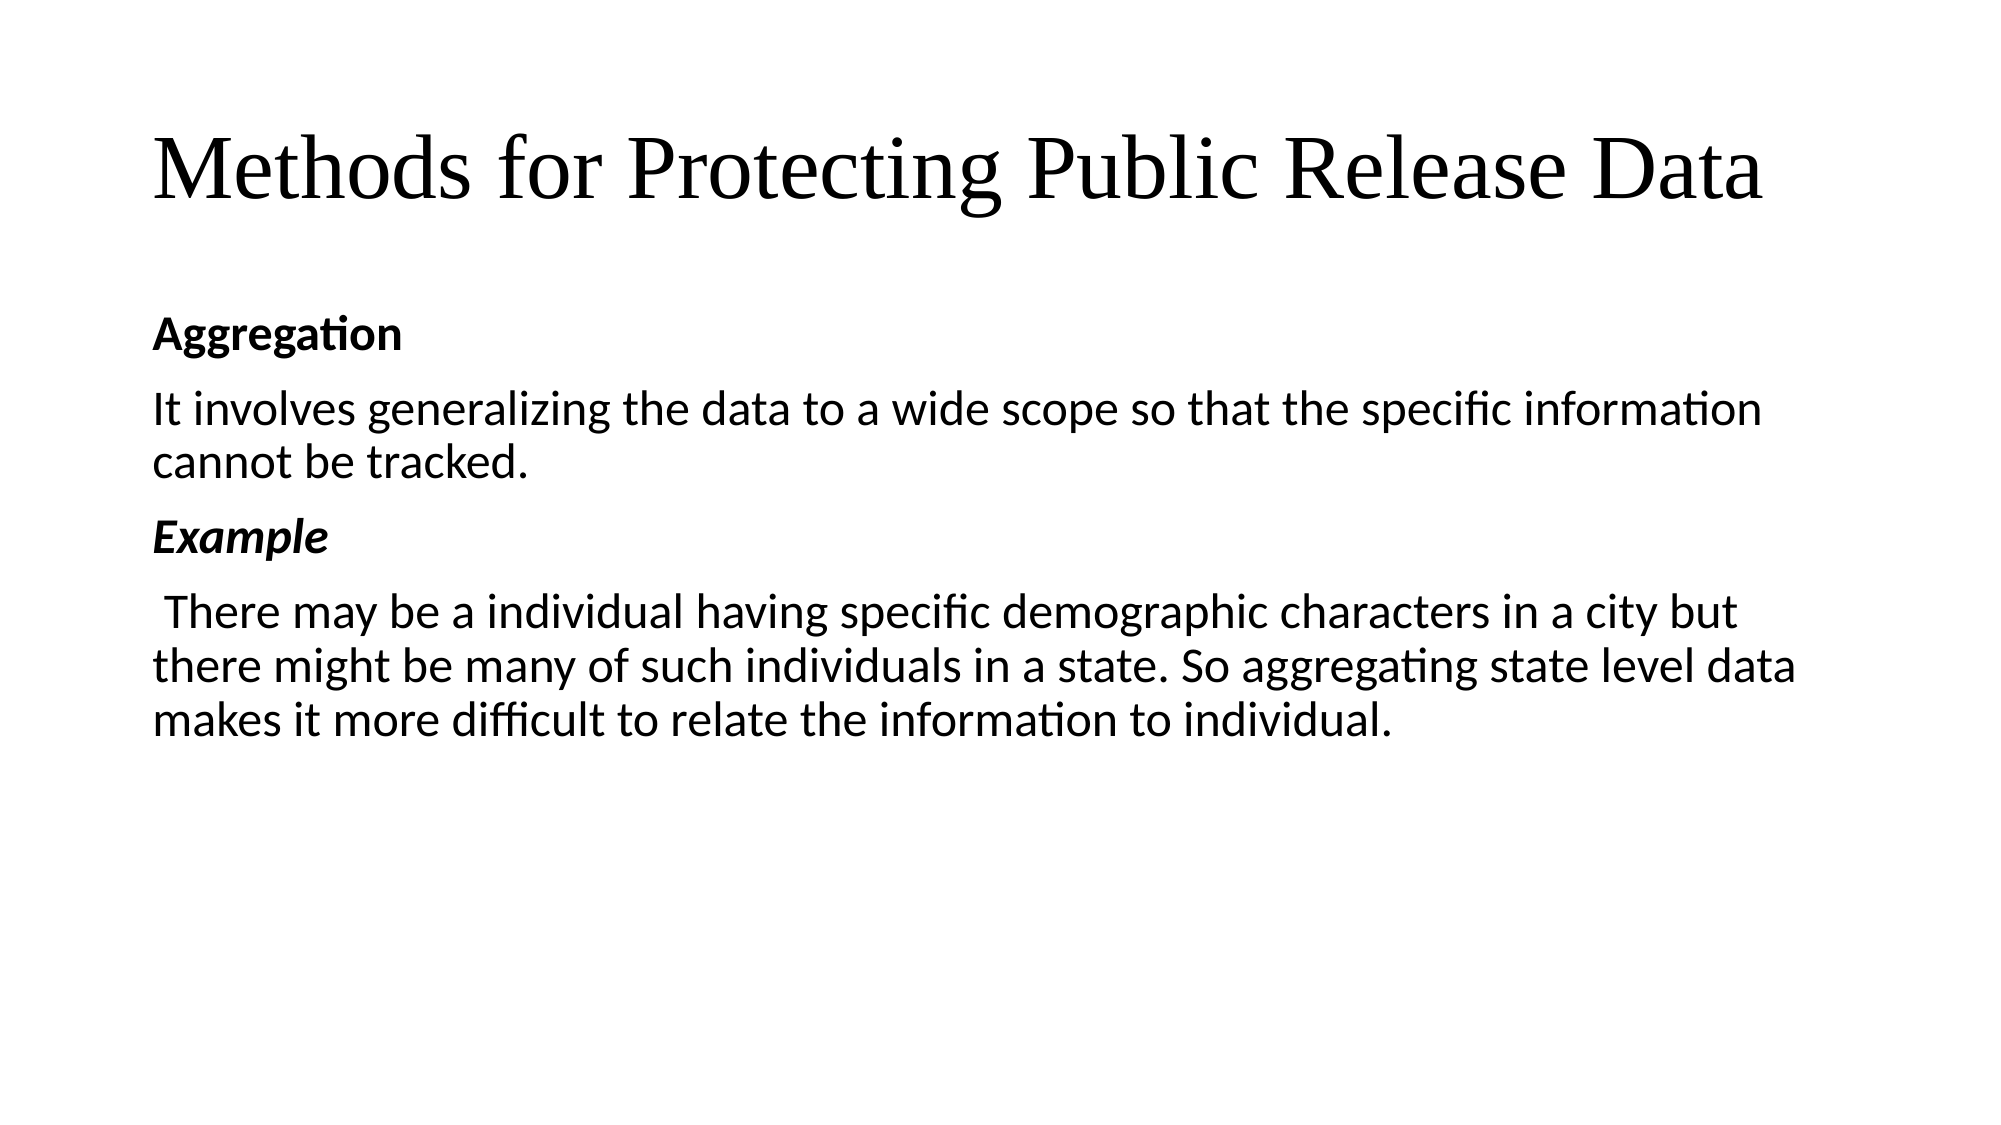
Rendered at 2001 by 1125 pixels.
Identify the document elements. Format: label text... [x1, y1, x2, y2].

list Aggregation It involves generalizing the data to a wide scope so that the specific information cannot be tracked. Example There may be a individual having specific demographic characters in a city but there might be many of such individuals in a state. So aggregating state level data makes it more difficult to relate the information to individual. [137, 299, 1863, 1014]
title Methods for Protecting Public Release Data [137, 59, 1863, 278]
